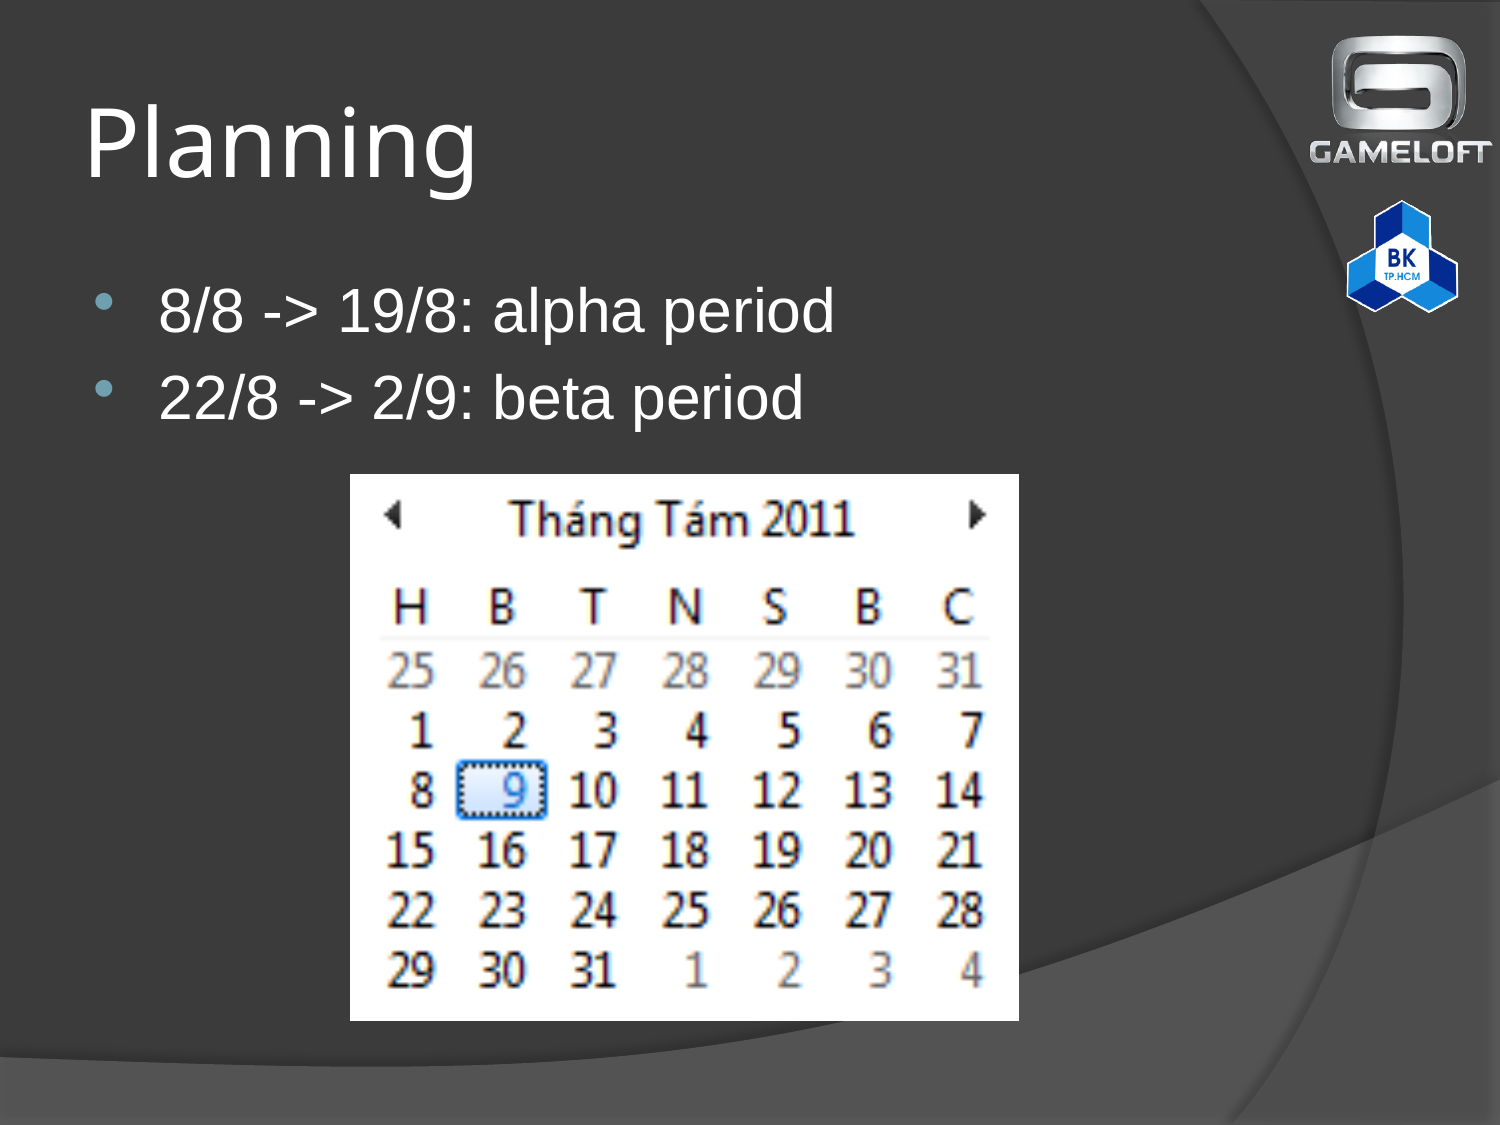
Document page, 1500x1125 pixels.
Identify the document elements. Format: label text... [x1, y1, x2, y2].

picture [349, 474, 1019, 1021]
picture [1303, 24, 1500, 176]
list 8/8 -> 19/8: alpha period 22/8 -> 2/9: beta period [75, 262, 1300, 1005]
picture [1345, 199, 1459, 313]
title Planning [75, 45, 1300, 233]
